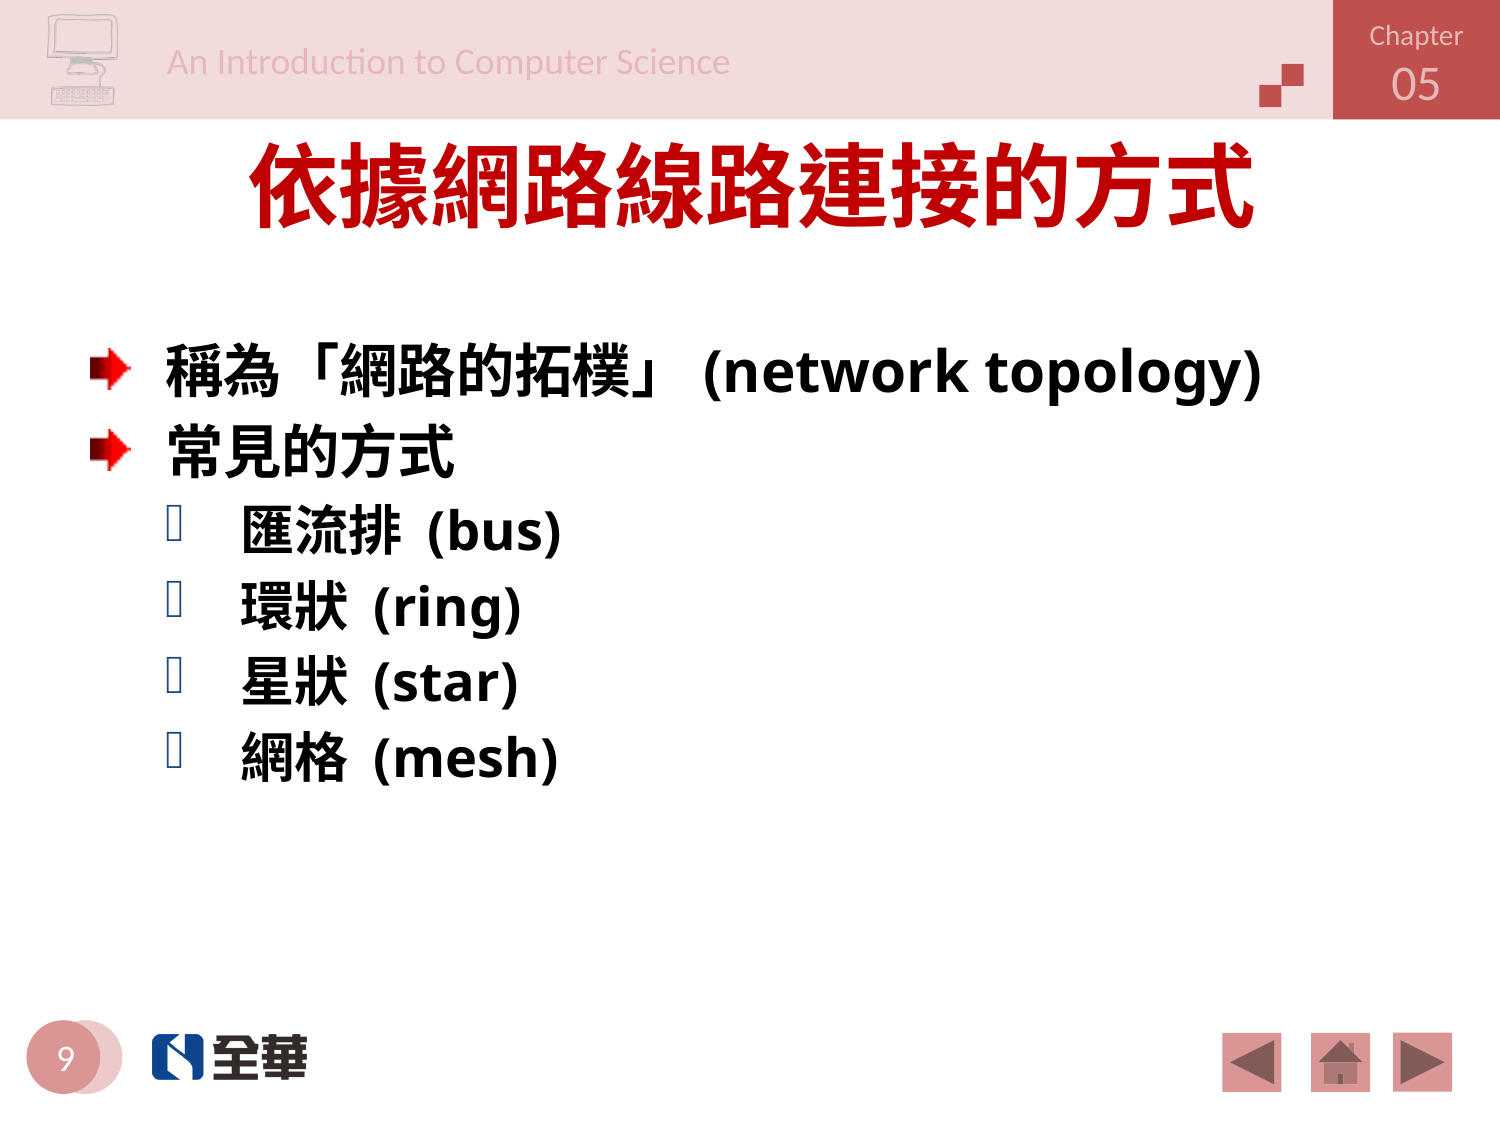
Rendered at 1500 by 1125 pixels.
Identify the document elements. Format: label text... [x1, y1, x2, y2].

picture [47, 14, 118, 106]
list 稱為「網路的拓樸」(network topology) 常見的方式 匯流排 (bus) 環狀 (ring) 星狀 (star) 網格 (mesh) [75, 326, 1425, 1005]
title 依據網路線路連接的方式 [76, 90, 1427, 278]
picture [90, 429, 131, 471]
picture [90, 348, 131, 390]
picture [152, 1034, 307, 1080]
